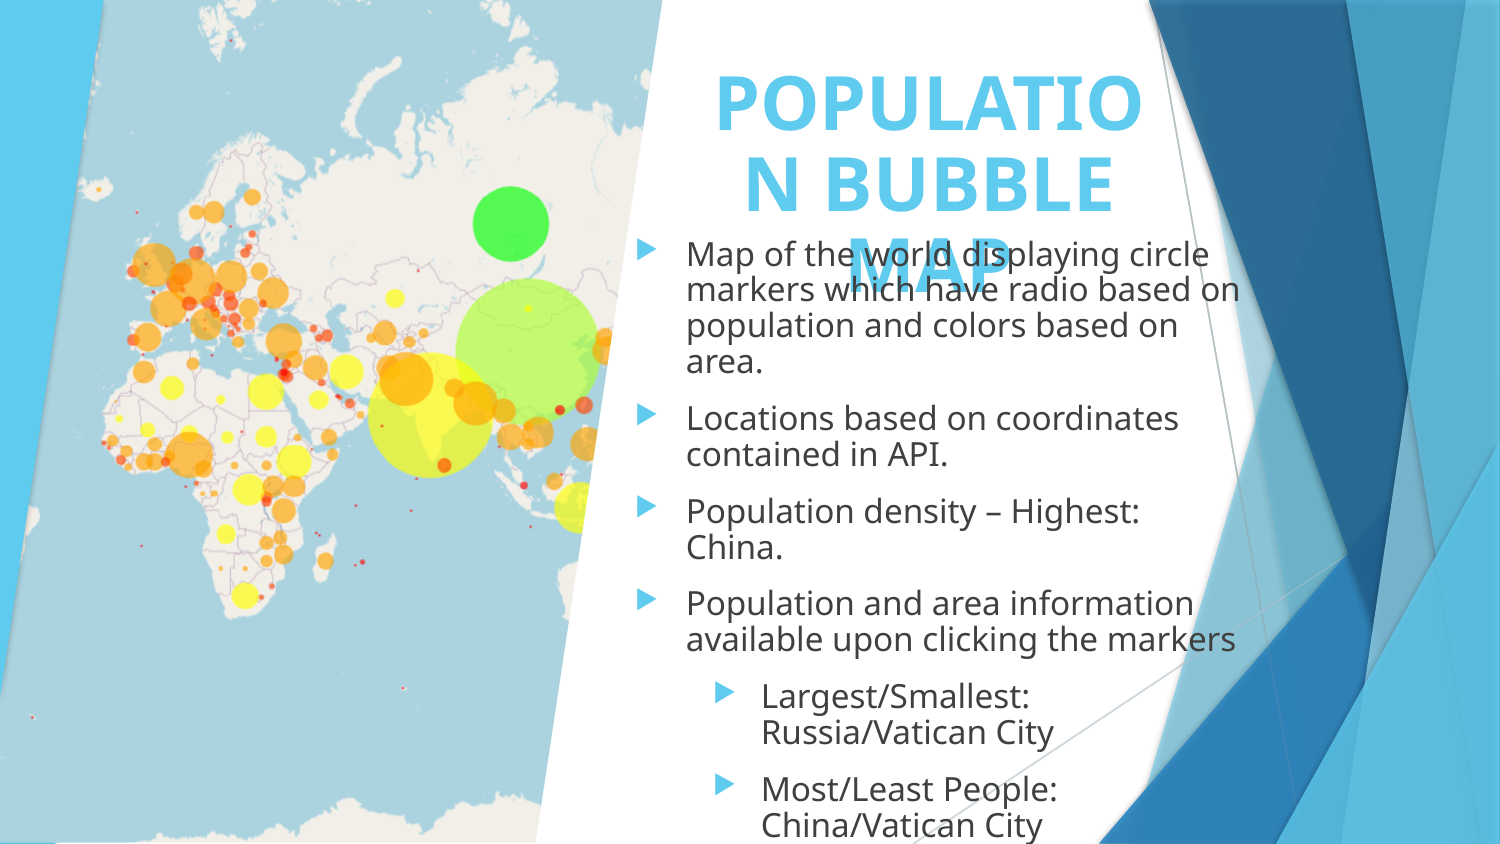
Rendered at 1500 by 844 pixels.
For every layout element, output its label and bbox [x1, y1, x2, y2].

picture [0, 0, 663, 844]
text_box [666, 0, 1500, 844]
